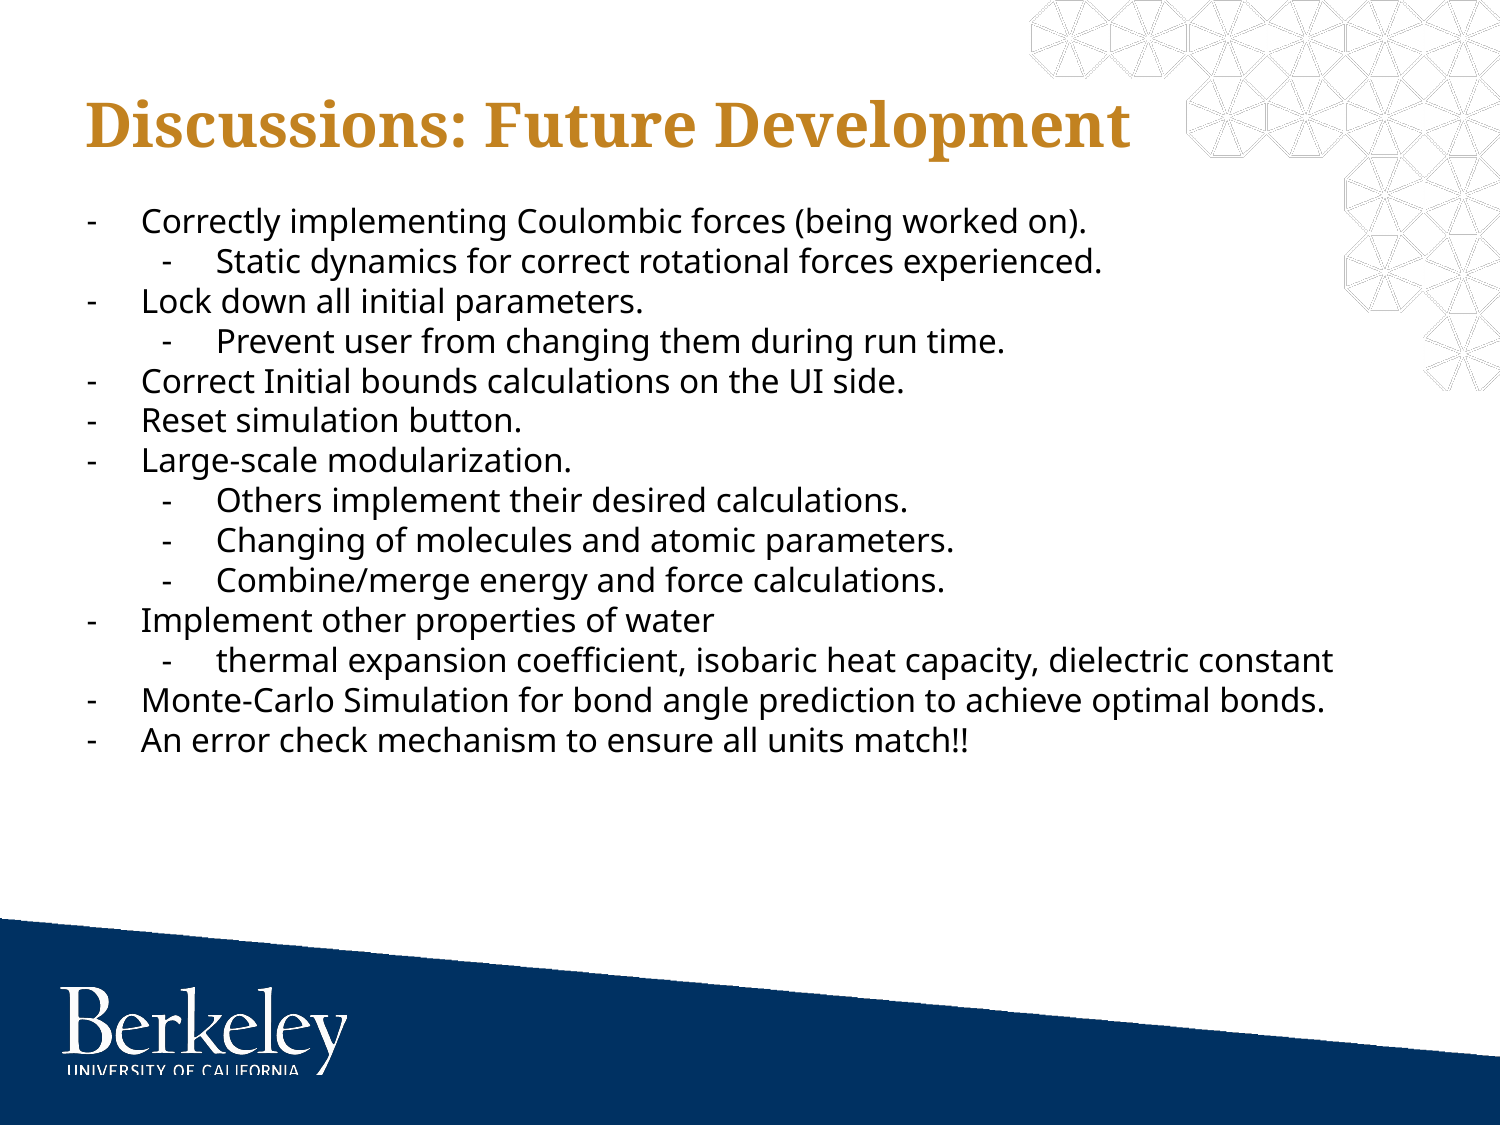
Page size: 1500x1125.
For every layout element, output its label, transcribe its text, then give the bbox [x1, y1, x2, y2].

picture [1029, 0, 1500, 391]
title Discussions: Future Development [70, 76, 1149, 170]
text_box Correctly implementing Coulombic forces (being worked on). Static dynamics for correct rotational forces experienced. Lock down all initial parameters. Prevent user from changing them during run time. Correct Initial bounds calculations on the UI side. Reset simulation button. Large-scale modularization. Others implement their desired calculations. Changing of molecules and atomic parameters. Combine/merge energy and force calculations. Implement other properties of water thermal expansion coefficient, isobaric heat capacity, dielectric constant Monte-Carlo Simulation for bond angle prediction to achieve optimal bonds. An error check mechanism to ensure all units match!! [50, 185, 1458, 912]
picture [0, 918, 1500, 1125]
